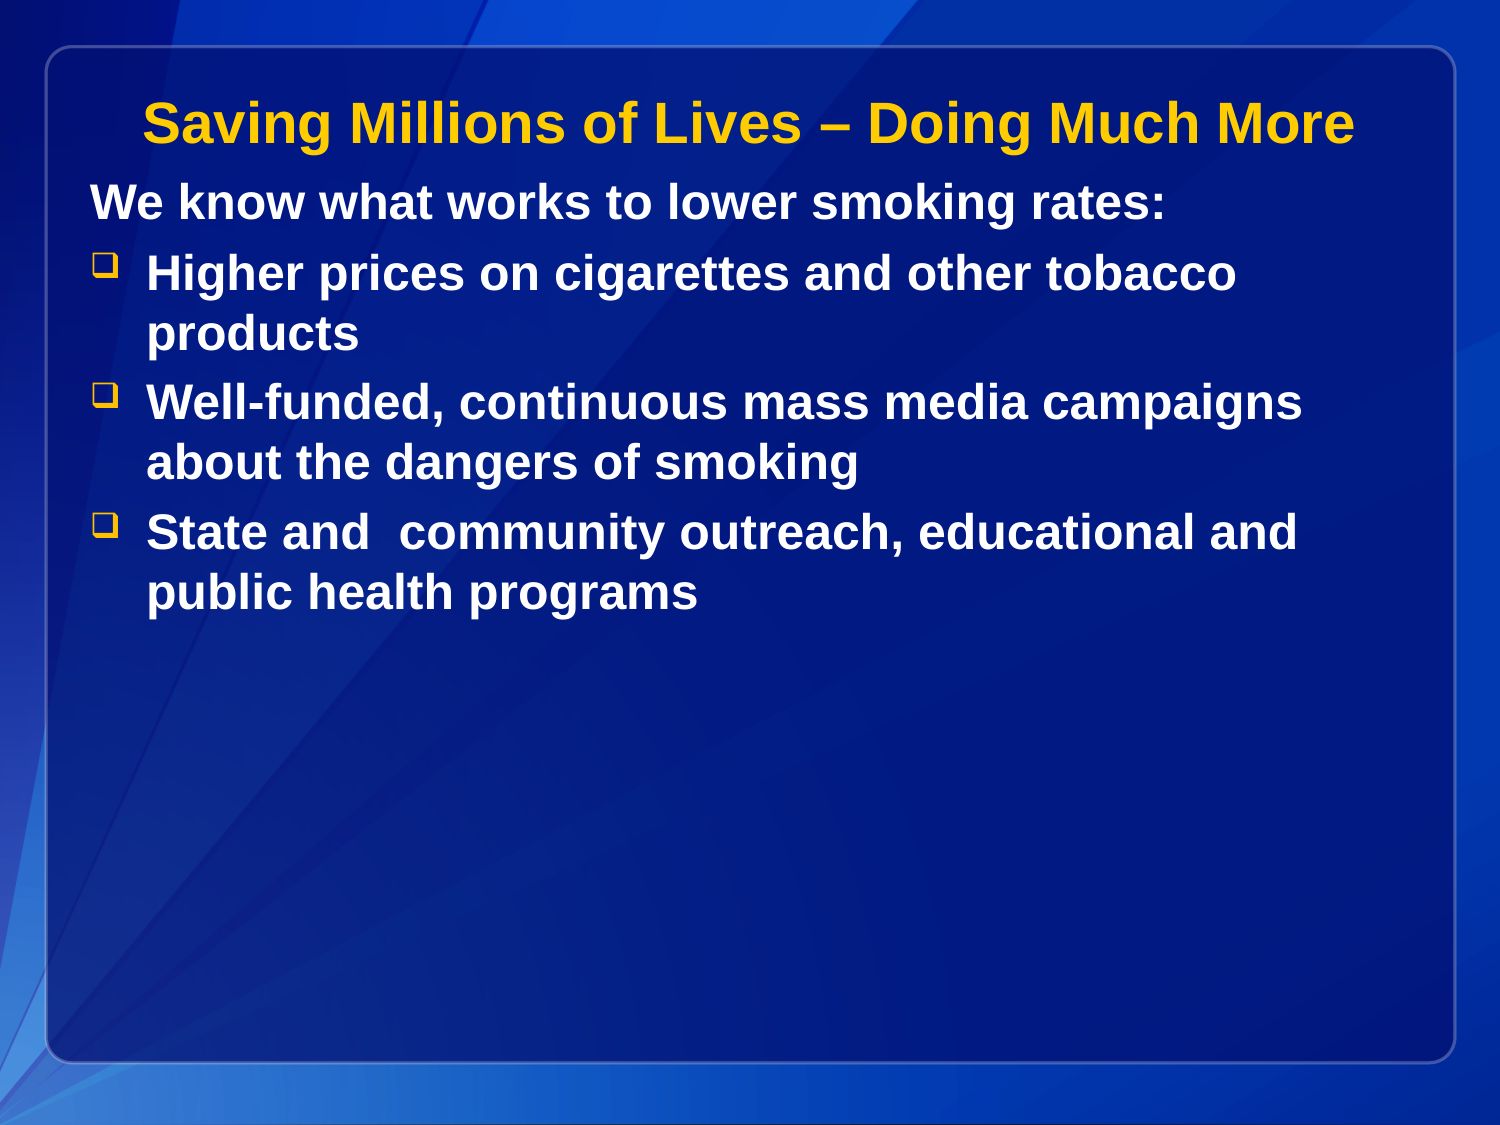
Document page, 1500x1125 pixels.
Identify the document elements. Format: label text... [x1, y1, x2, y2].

title Saving Millions of Lives – Doing Much More [75, 45, 1425, 162]
list We know what works to lower smoking rates: Higher prices on cigarettes and other tobacco products Well-funded, continuous mass media campaigns about the dangers of smoking State and community outreach, educational and public health programs [75, 162, 1425, 950]
picture [0, 0, 1500, 1125]
